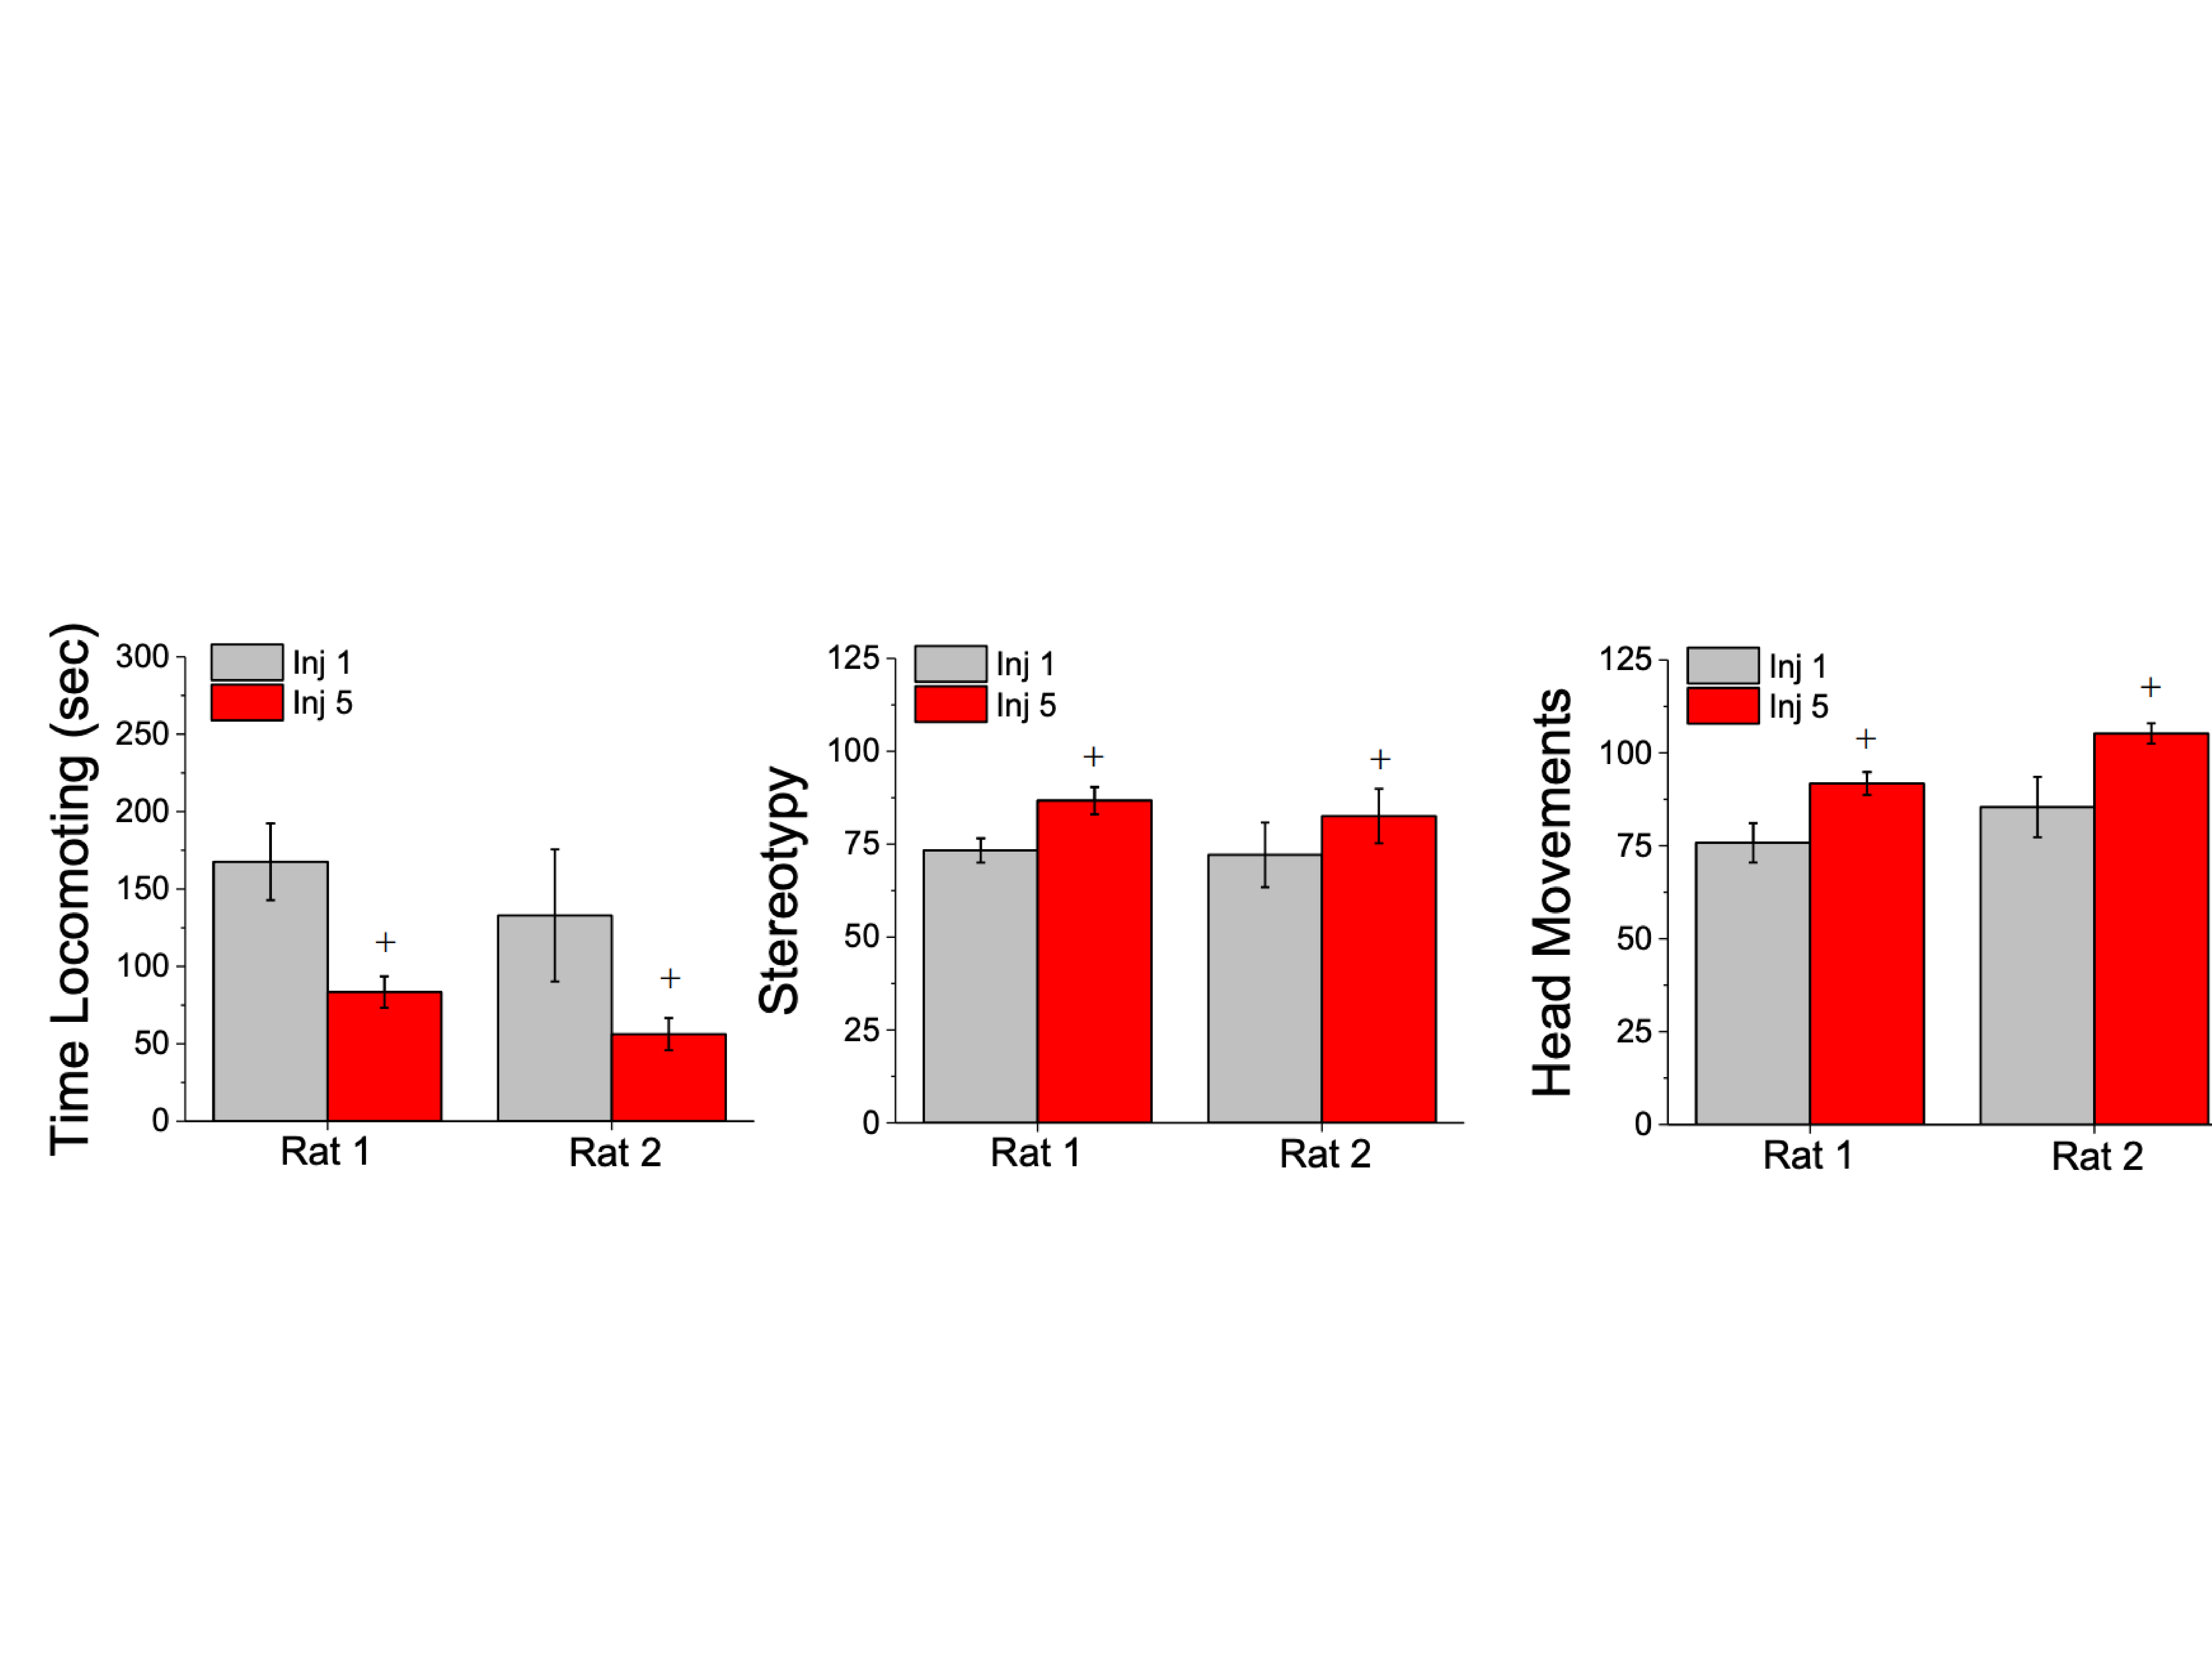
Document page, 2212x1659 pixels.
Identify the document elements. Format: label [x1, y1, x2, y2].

picture [0, 503, 2212, 1258]
